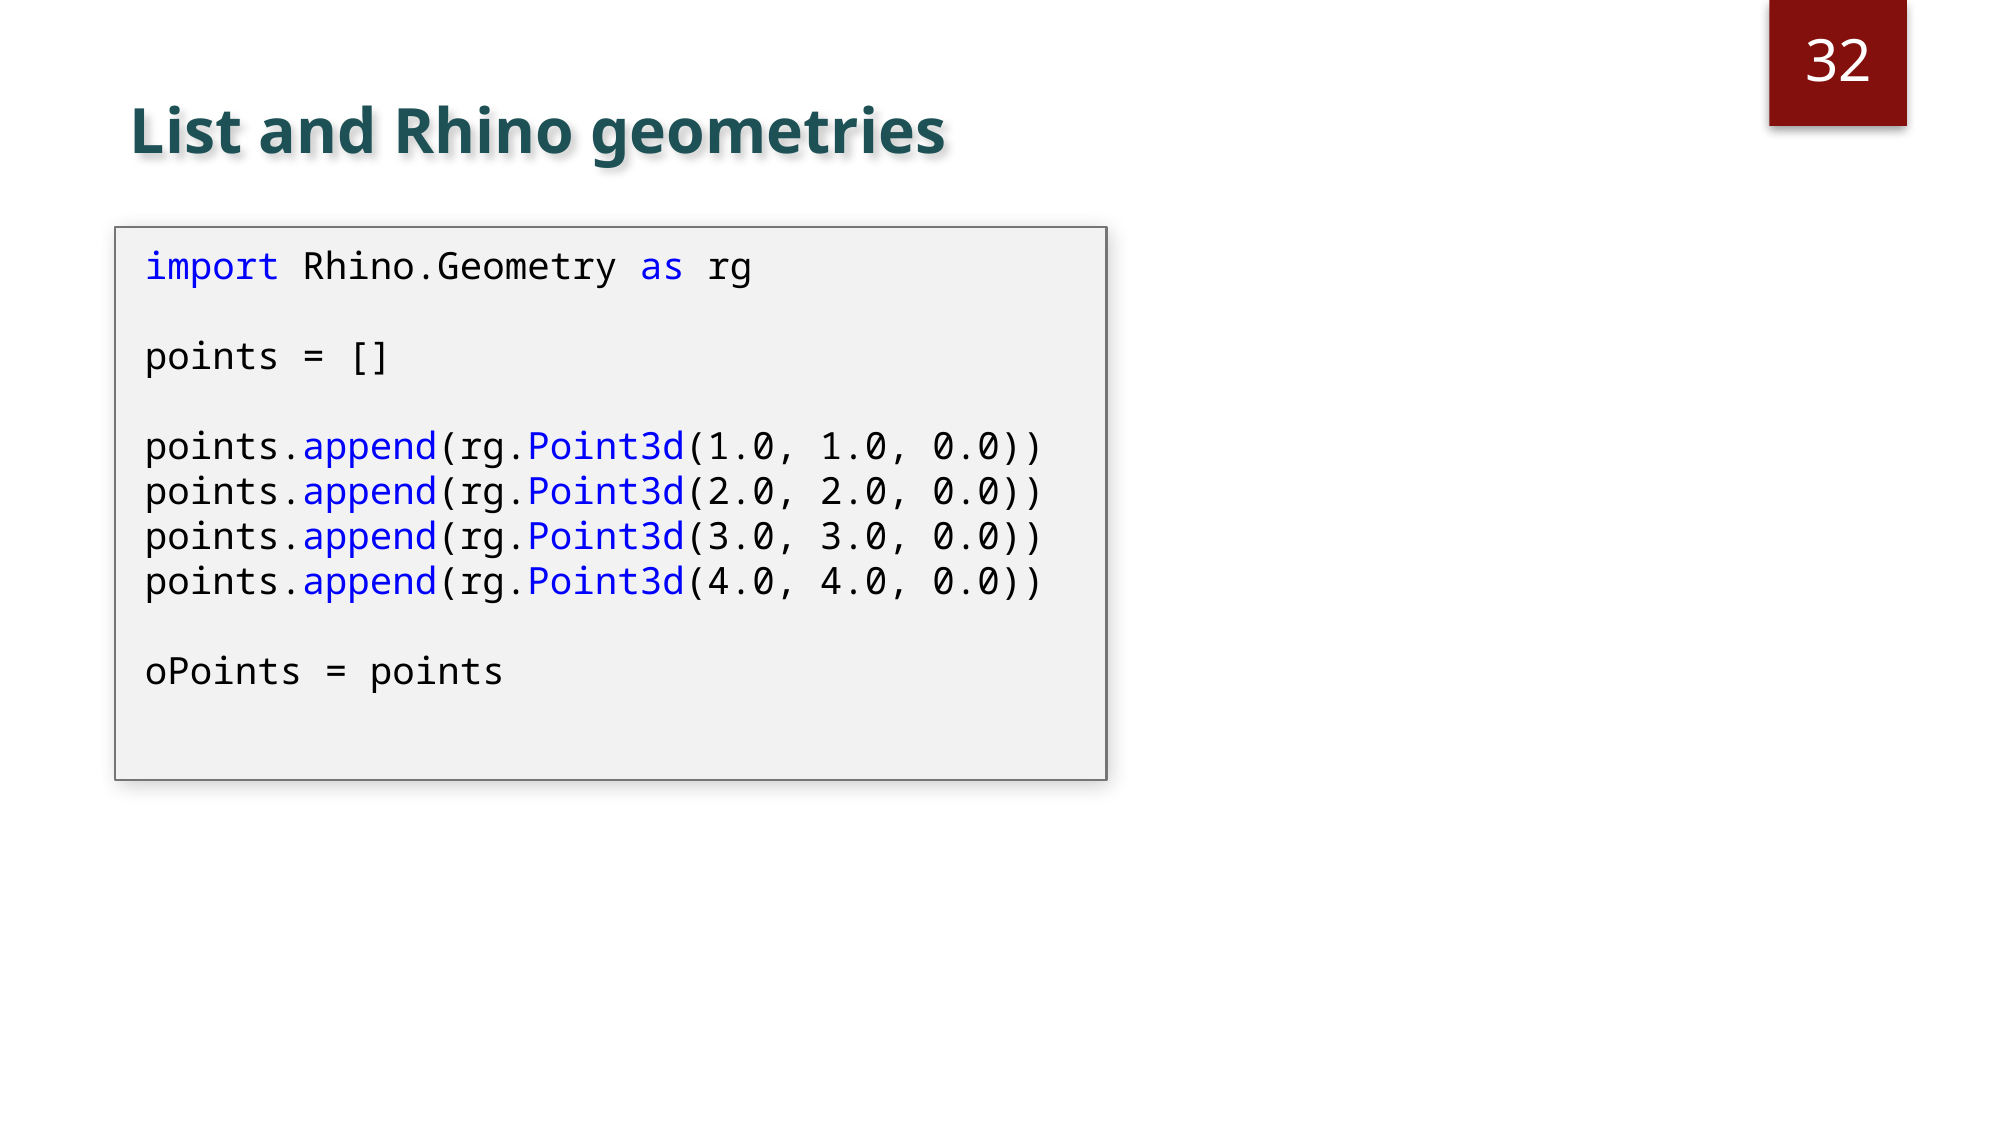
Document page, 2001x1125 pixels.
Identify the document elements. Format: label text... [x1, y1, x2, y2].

title List and Rhino geometries [115, 83, 1753, 257]
list import Rhino.Geometry as rg points = [] points.append(rg.Point3d(1.0, 1.0, 0.0)) points.append(rg.Point3d(2.0, 2.0, 0.0)) points.append(rg.Point3d(3.0, 3.0, 0.0)) points.append(rg.Point3d(4.0, 4.0, 0.0)) oPoints = points [114, 226, 1108, 781]
slide_number 32 [1769, 0, 1907, 126]
